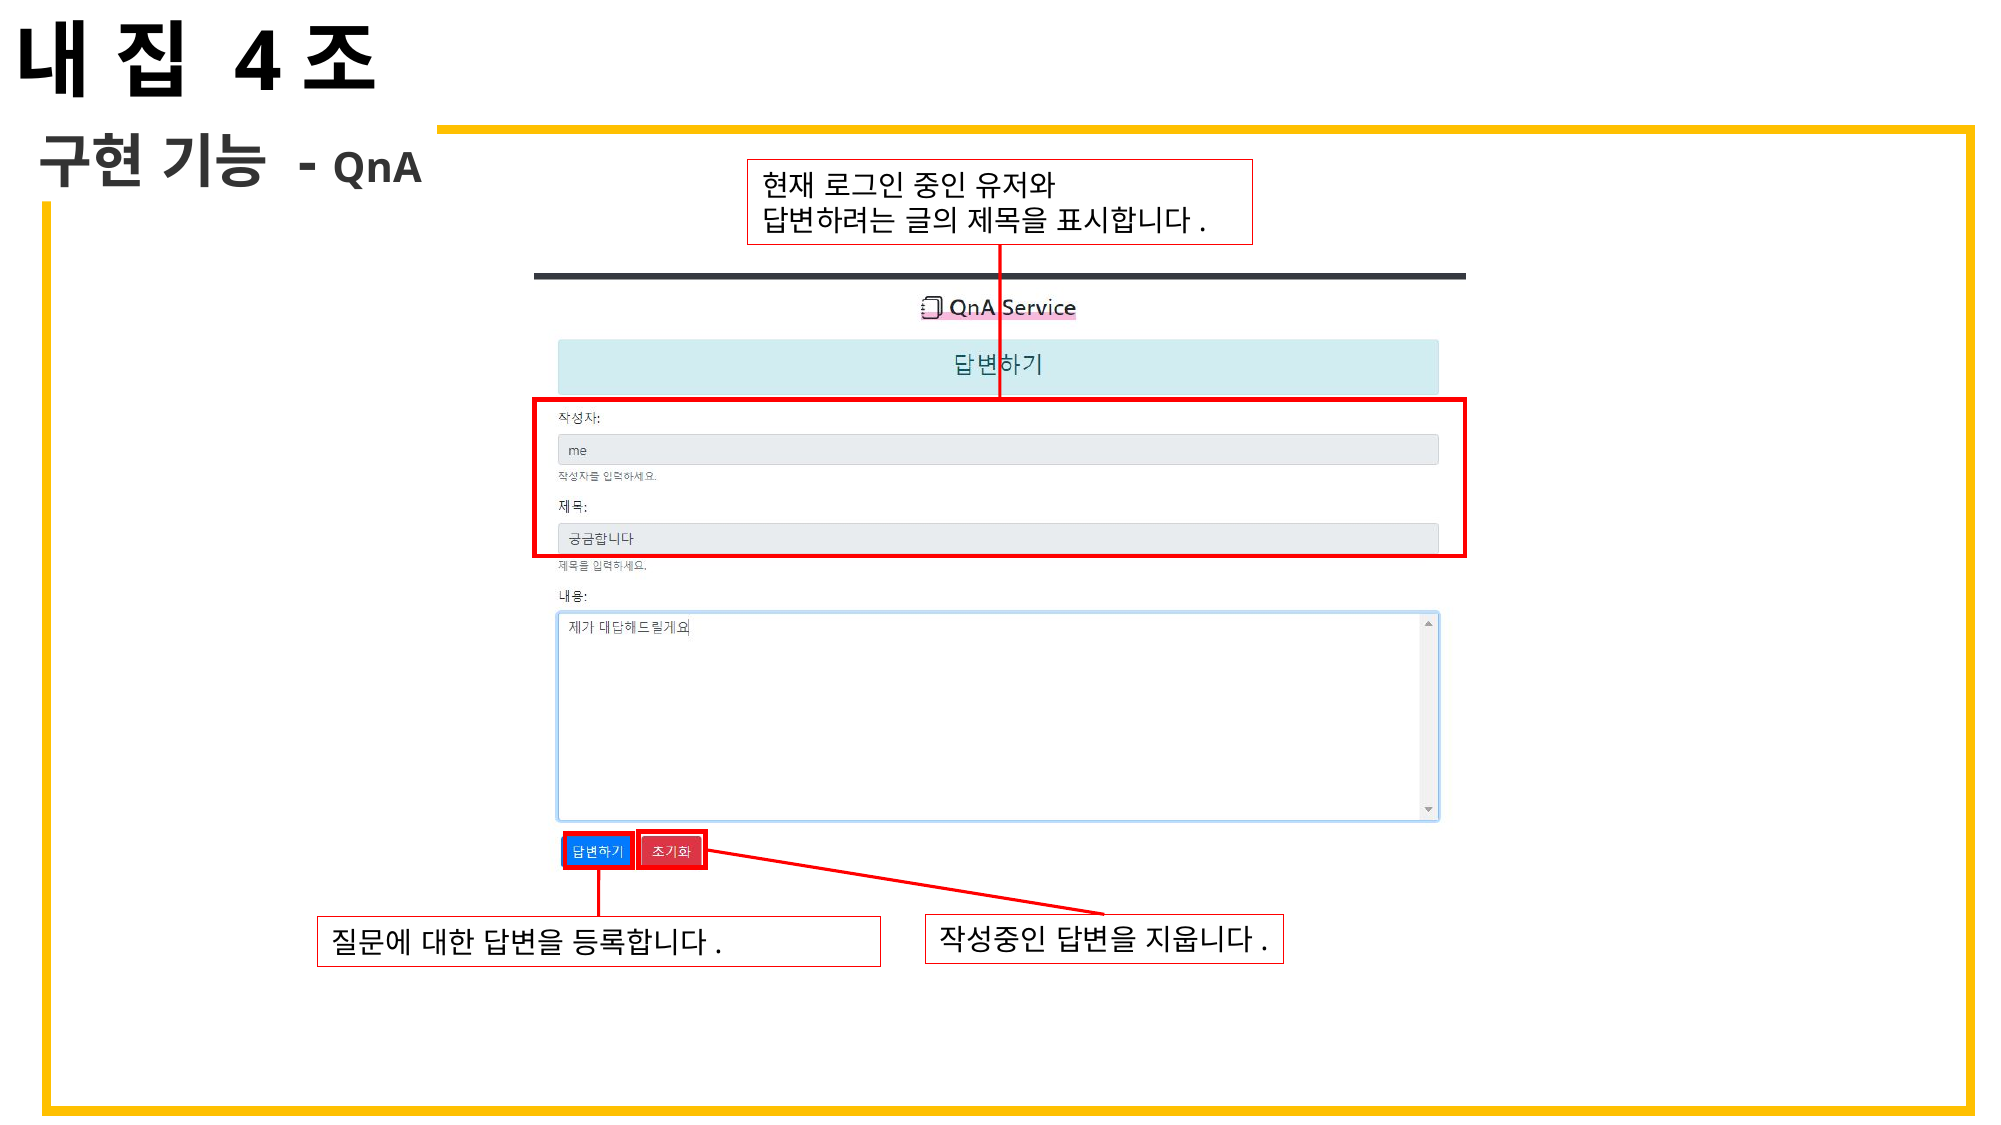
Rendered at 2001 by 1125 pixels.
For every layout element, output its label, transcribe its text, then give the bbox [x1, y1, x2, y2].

picture [534, 273, 1466, 887]
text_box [705, 849, 1105, 915]
text_box 내 집 4조 [0, 0, 1091, 115]
text_box [45, 128, 1972, 1112]
text_box 작성중인 답변을 지웁니다. [925, 914, 1284, 964]
text_box 구현 기능 - QnA [23, 116, 437, 202]
text_box 현재 로그인 중인 유저와 답변하려는 글의 제목을 표시합니다. [747, 159, 1253, 245]
text_box 질문에 대한 답변을 등록합니다. [317, 916, 881, 967]
